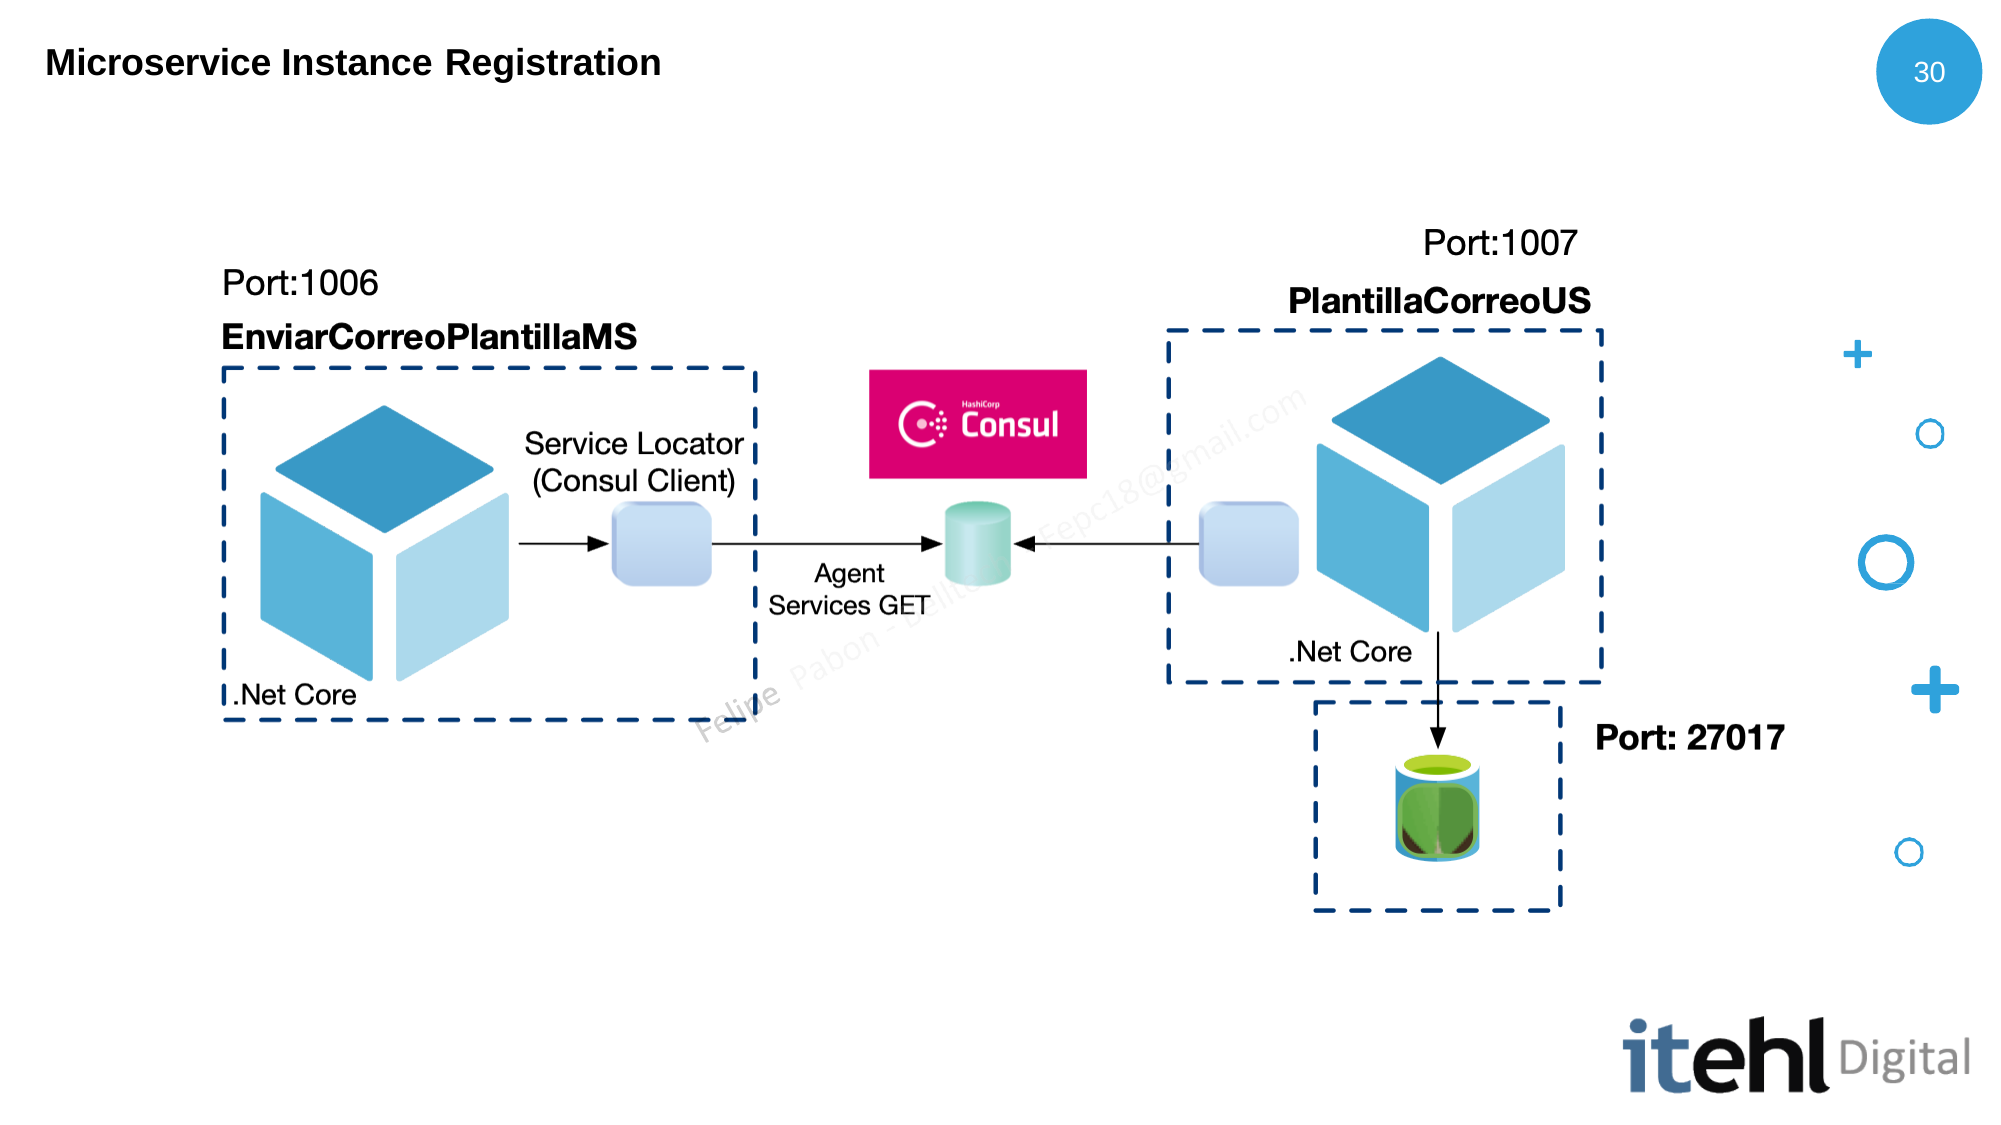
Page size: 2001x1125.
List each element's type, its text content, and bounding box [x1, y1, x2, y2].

text_box Microservice Instance Registration [43, 35, 668, 83]
text_box [1911, 665, 1960, 714]
text_box [1843, 339, 1872, 369]
text_box [1894, 837, 1924, 867]
text_box [1915, 418, 1945, 449]
text_box [1622, 1016, 1970, 1094]
text_box [1857, 534, 1915, 591]
text_box 30 [1911, 50, 1948, 88]
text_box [220, 229, 1785, 913]
